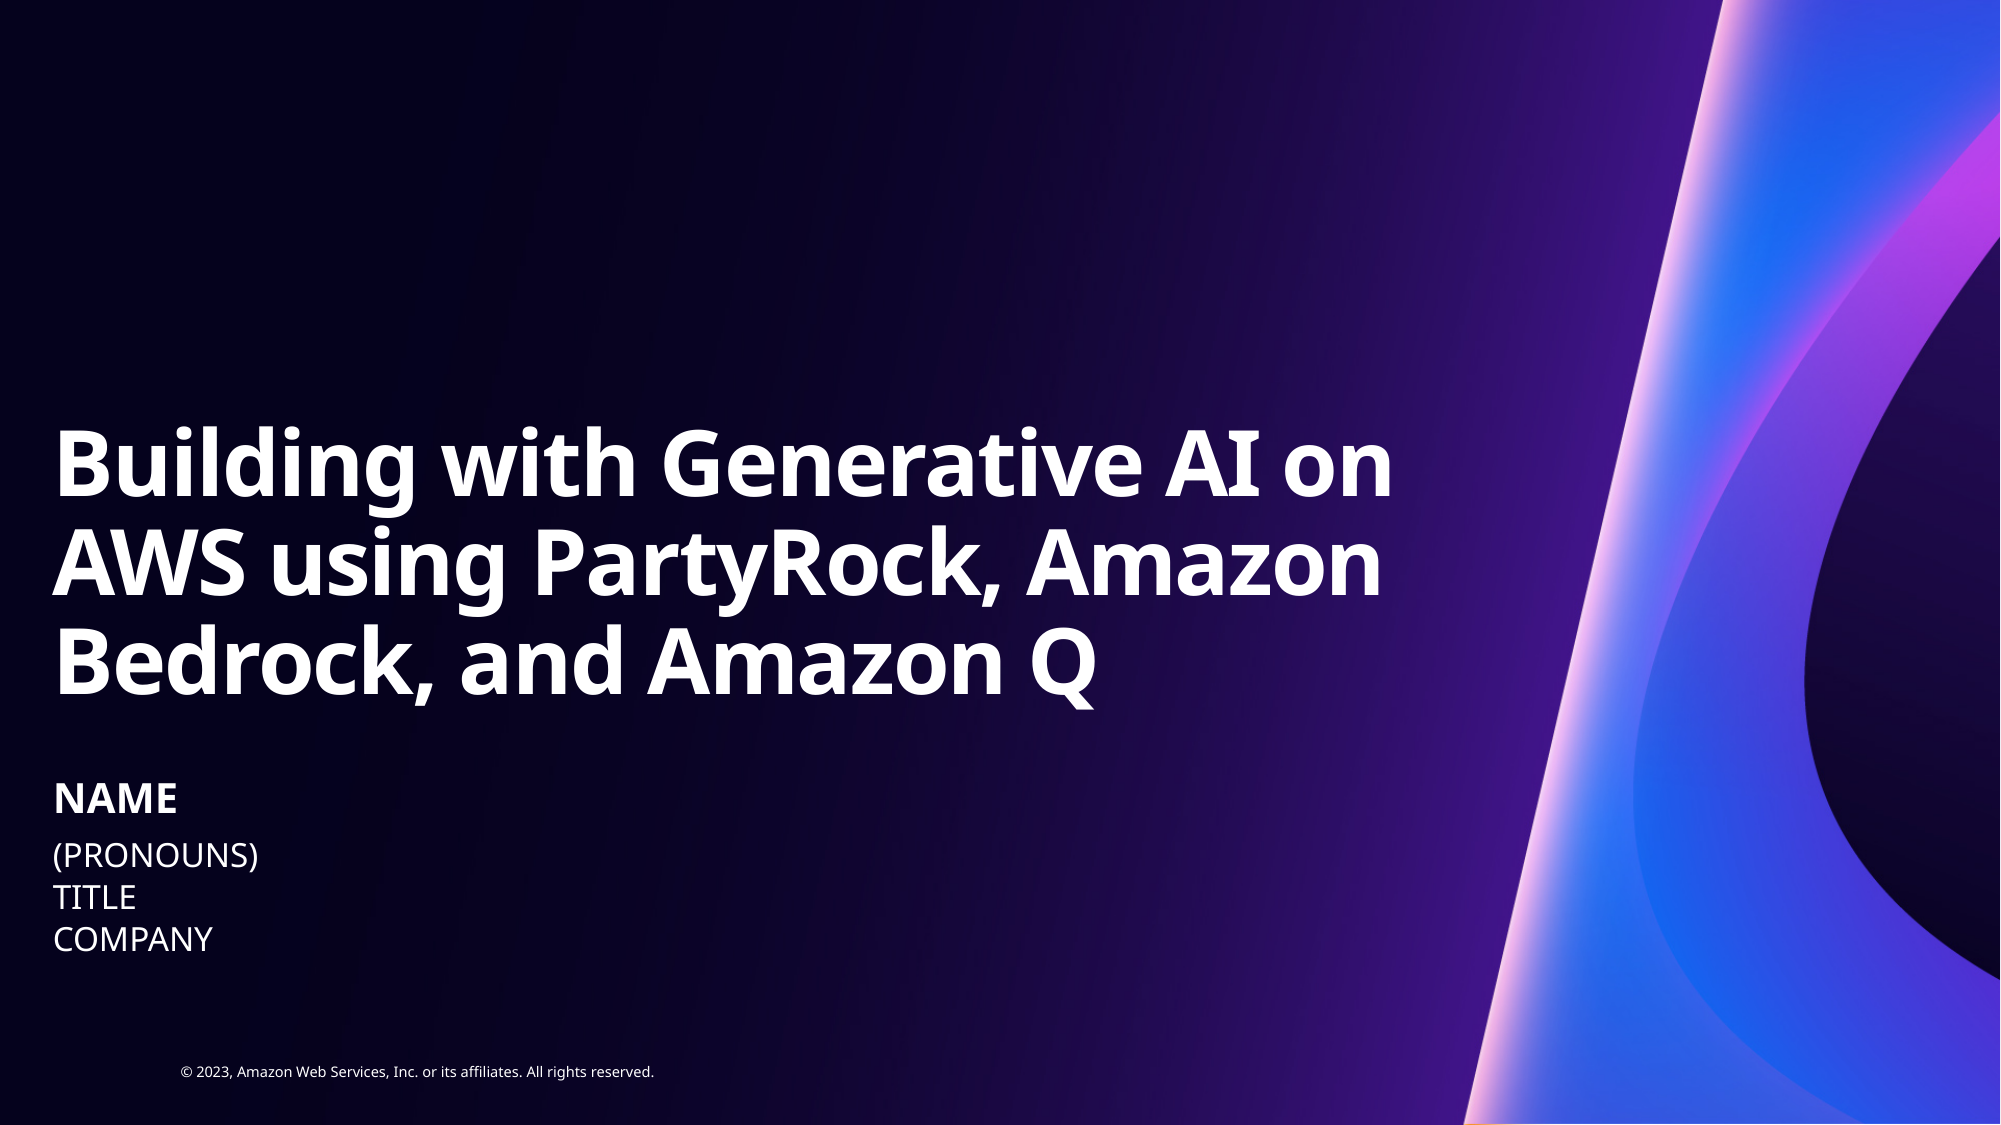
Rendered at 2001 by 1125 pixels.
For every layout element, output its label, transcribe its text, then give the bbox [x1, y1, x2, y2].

picture [0, 0, 2001, 1125]
title Building with Generative AI on AWS using PartyRock, Amazon Bedrock, and Amazon Q [52, 393, 1411, 700]
list NAME [52, 769, 661, 831]
list (PRONOUNS) TITLE COMPANY [52, 831, 661, 968]
